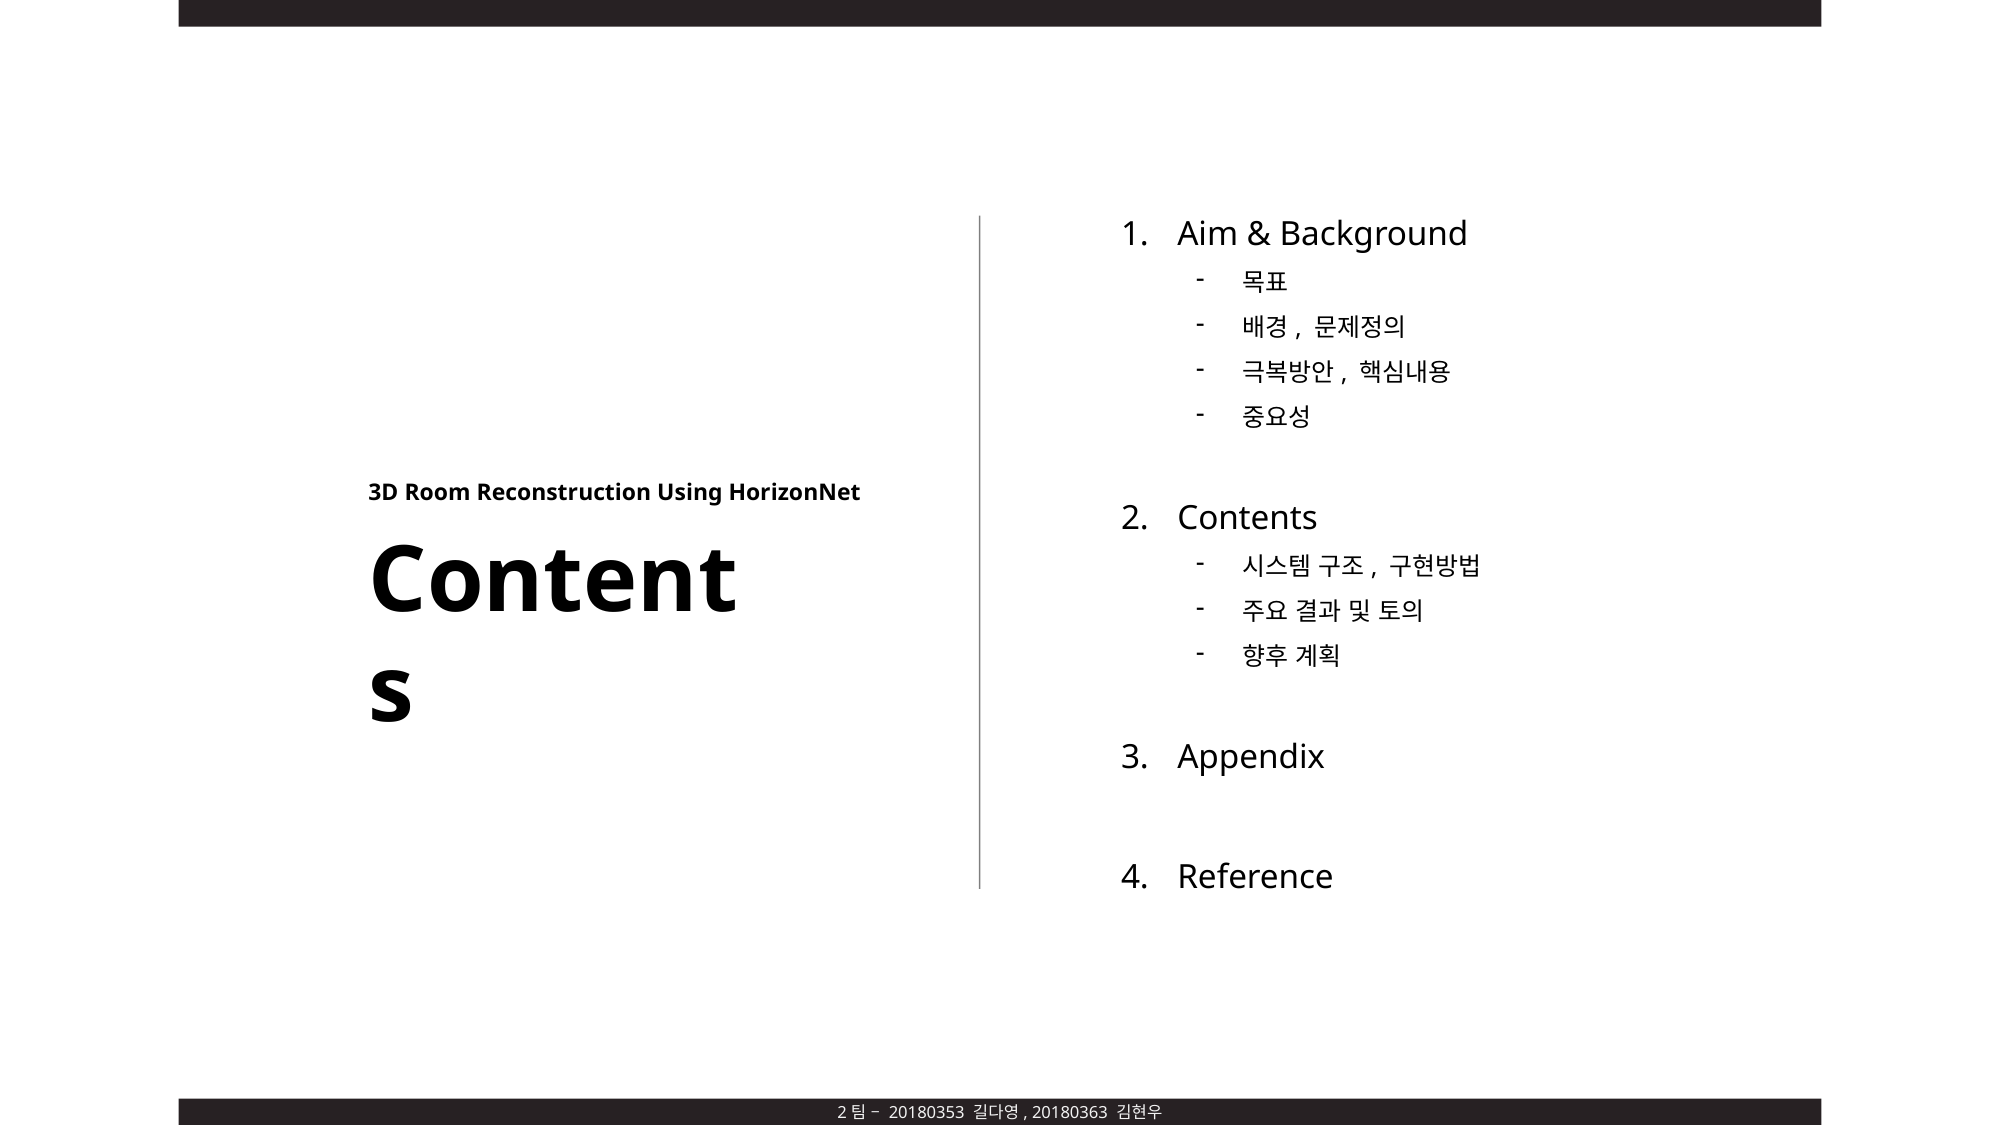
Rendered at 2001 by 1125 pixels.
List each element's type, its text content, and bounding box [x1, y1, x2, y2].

text_box Contents [353, 512, 779, 748]
text_box 3D Room Reconstruction Using HorizonNet [353, 469, 901, 512]
text_box 2팀 – 20180353 길다영, 20180363 김현우 [176, 1097, 1824, 1125]
text_box Aim & Background 목표 배경, 문제정의 극복방안, 핵심내용 중요성 Contents 시스템 구조, 구현방법 주요 결과 및 토의 향후 계획 Appendix Reference [1106, 184, 1653, 903]
text_box [176, 0, 1824, 29]
